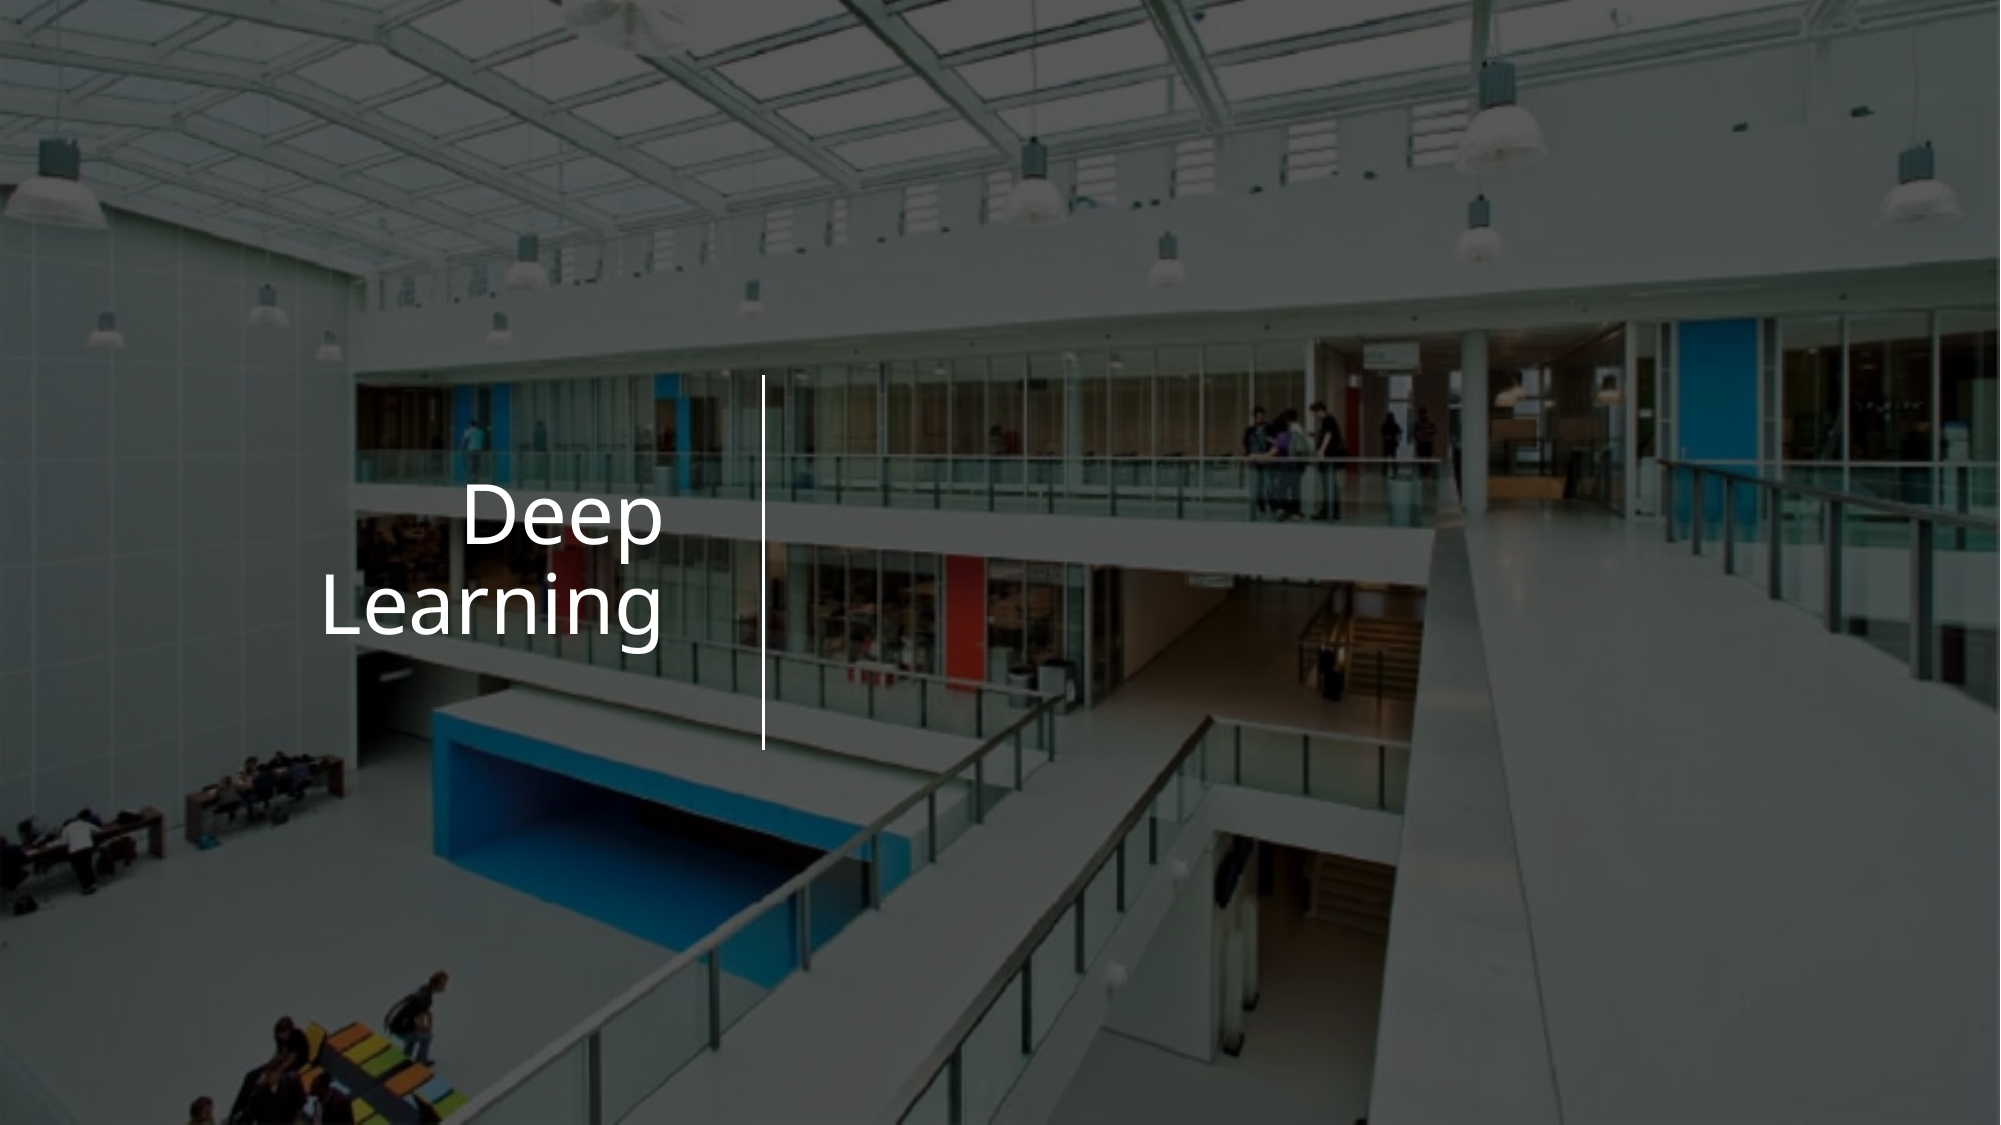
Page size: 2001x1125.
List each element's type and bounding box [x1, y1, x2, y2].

list [0, 0, 2000, 1125]
